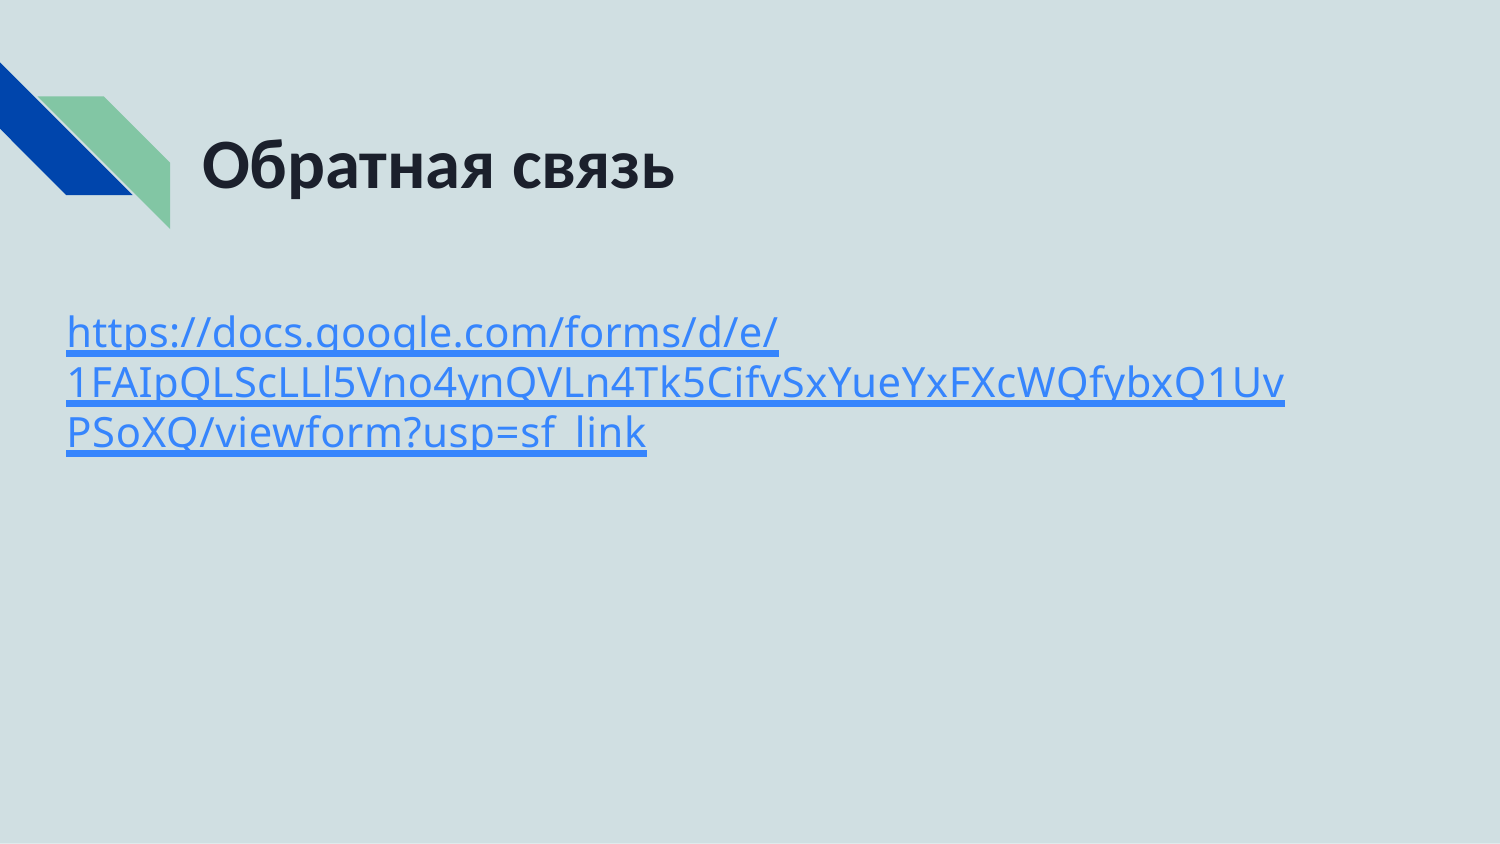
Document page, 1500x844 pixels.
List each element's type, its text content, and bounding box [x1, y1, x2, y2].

text_box Обратная связь [200, 115, 678, 203]
text_box https://docs.google.com/forms/d/e/1FAIpQLScLLl5Vno4ynQVLn4Tk5CifvSxYueYxFXcWQfybxQ1UvPSoXQ/viewform?usp=sf_link [64, 303, 1303, 456]
